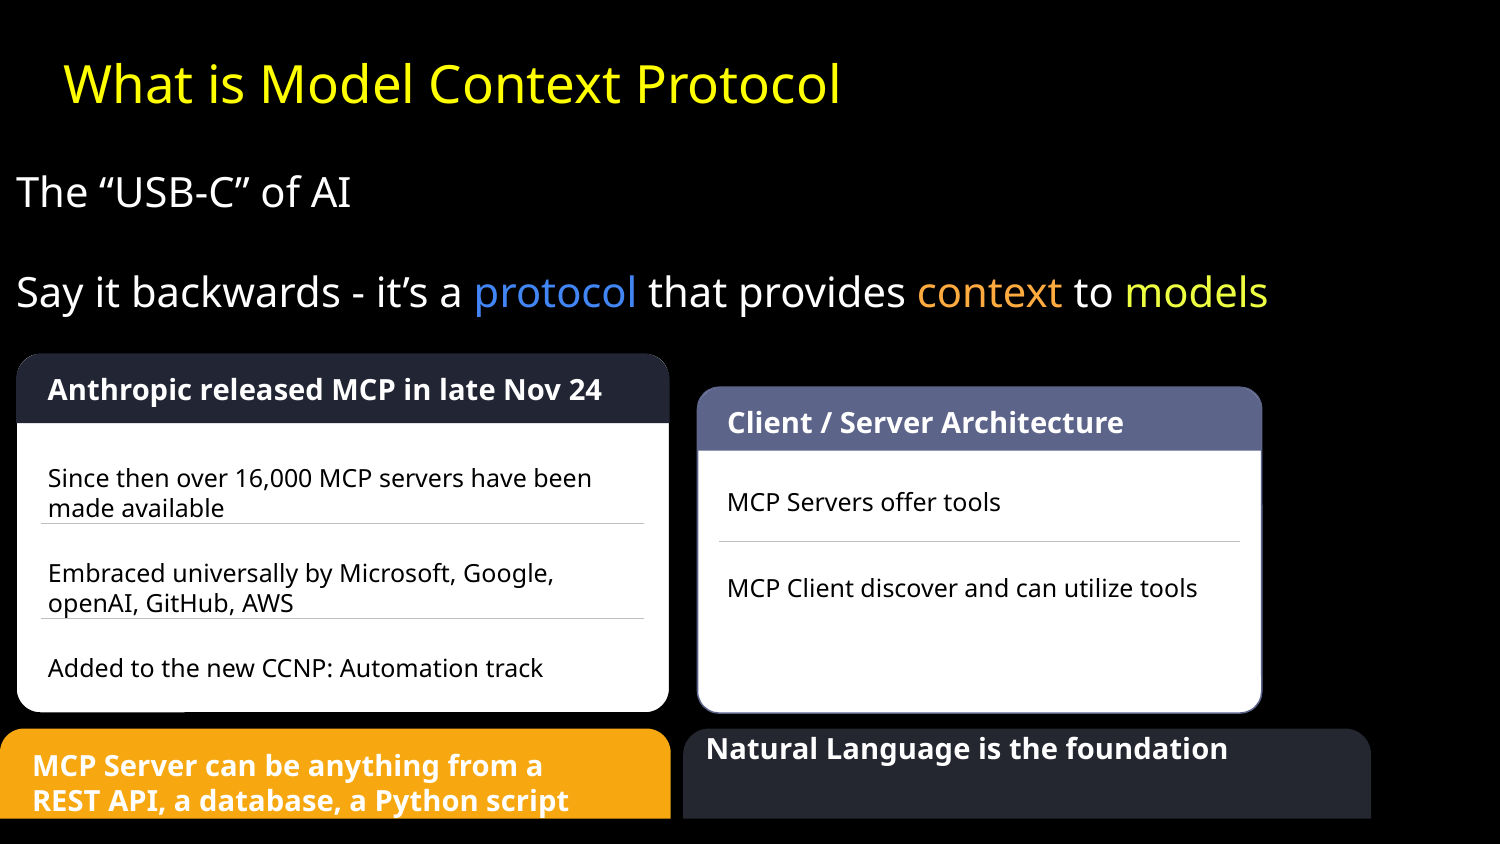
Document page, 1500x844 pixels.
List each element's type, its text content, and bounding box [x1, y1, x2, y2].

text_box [697, 386, 1262, 714]
text_box Natural Language is the foundation [683, 728, 1372, 819]
text_box The “USB-C” of AI Say it backwards - it’s a protocol that provides context to models [15, 166, 1461, 317]
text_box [15, 352, 670, 714]
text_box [0, 728, 671, 819]
title What is Model Context Protocol [48, 35, 1481, 130]
